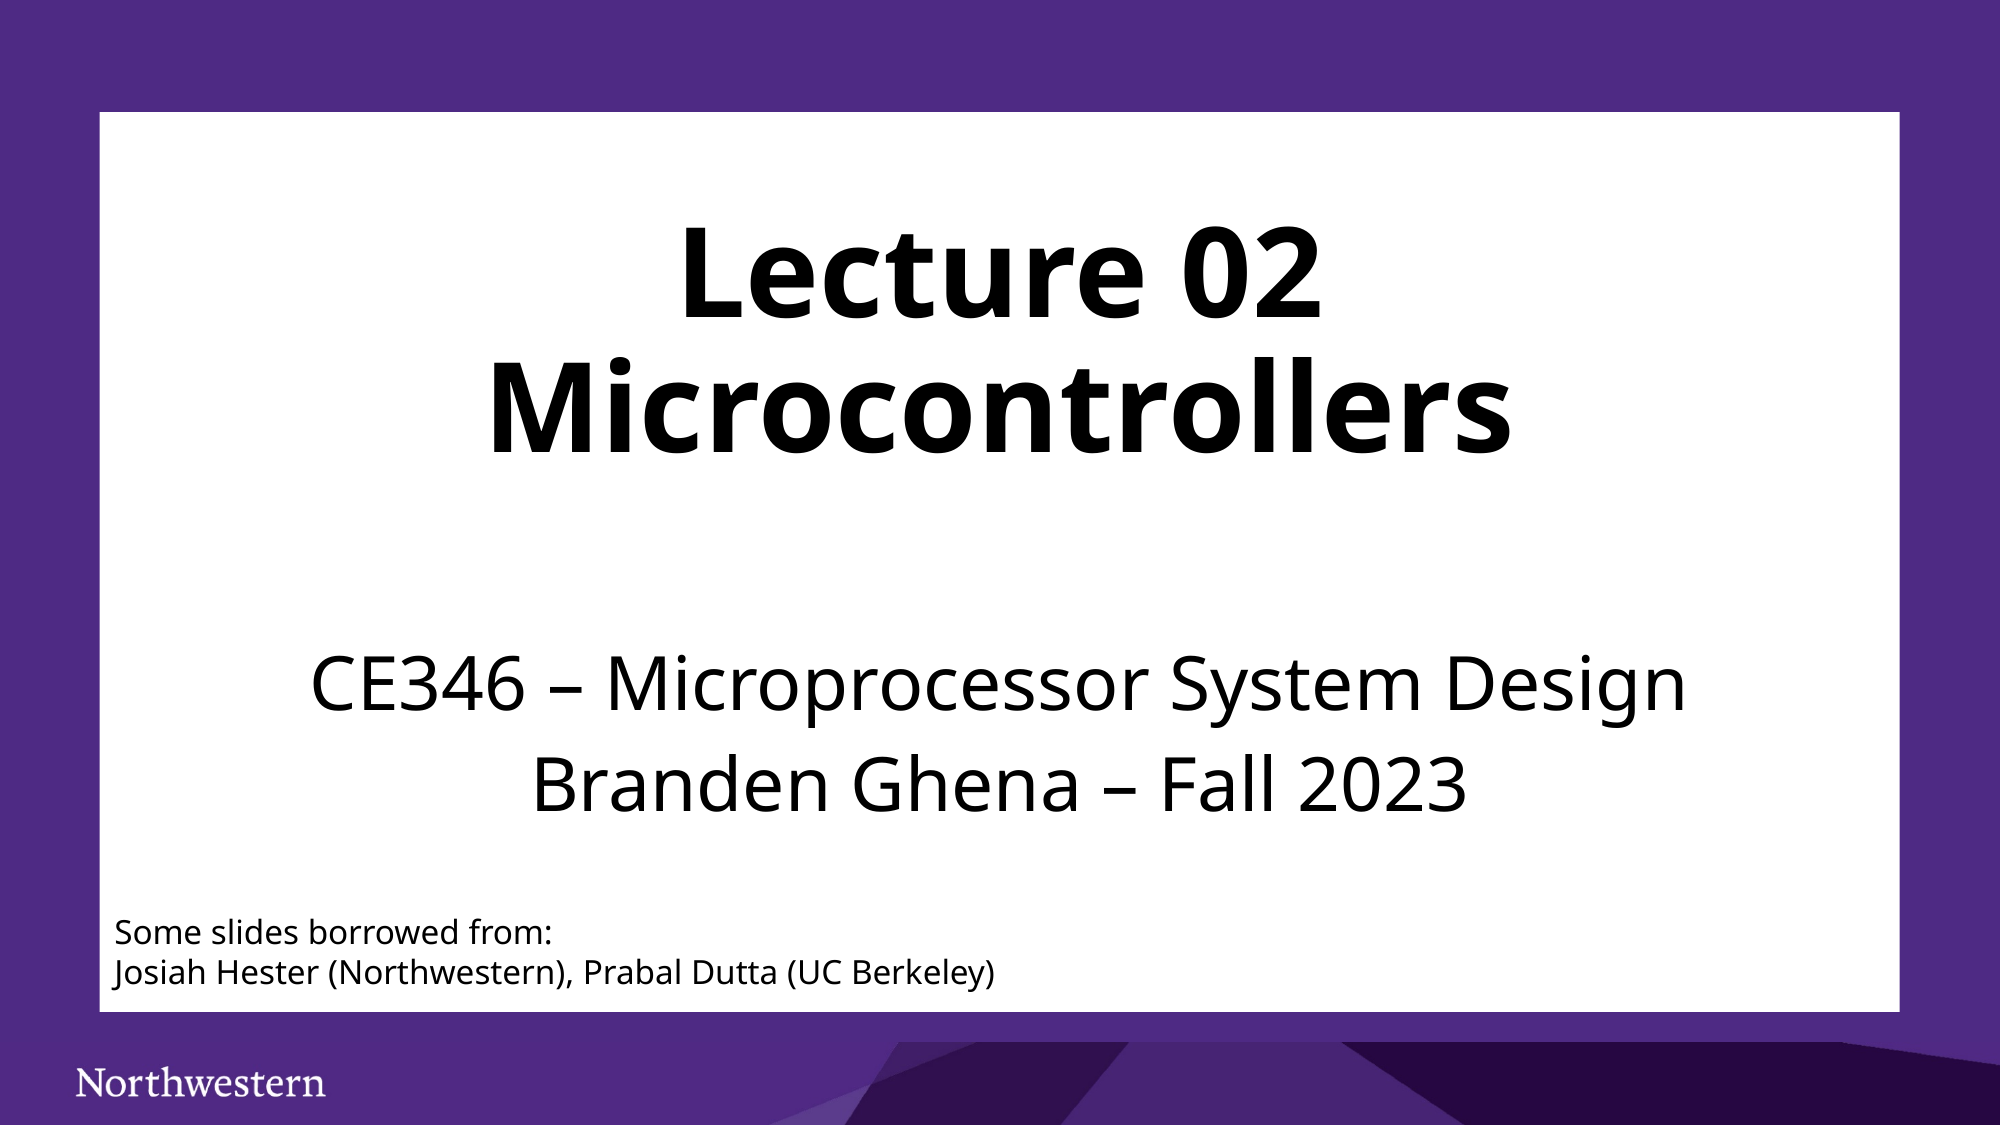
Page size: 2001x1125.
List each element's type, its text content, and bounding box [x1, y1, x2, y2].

subtitle CE346 – Microprocessor System Design Branden Ghena – Fall 2023 [99, 637, 1900, 863]
picture [0, 1042, 2000, 1125]
title Lecture 02 Microcontrollers [99, 112, 1900, 488]
text_box Some slides borrowed from: Josiah Hester (Northwestern), Prabal Dutta (UC Berkeley) [99, 904, 1900, 999]
